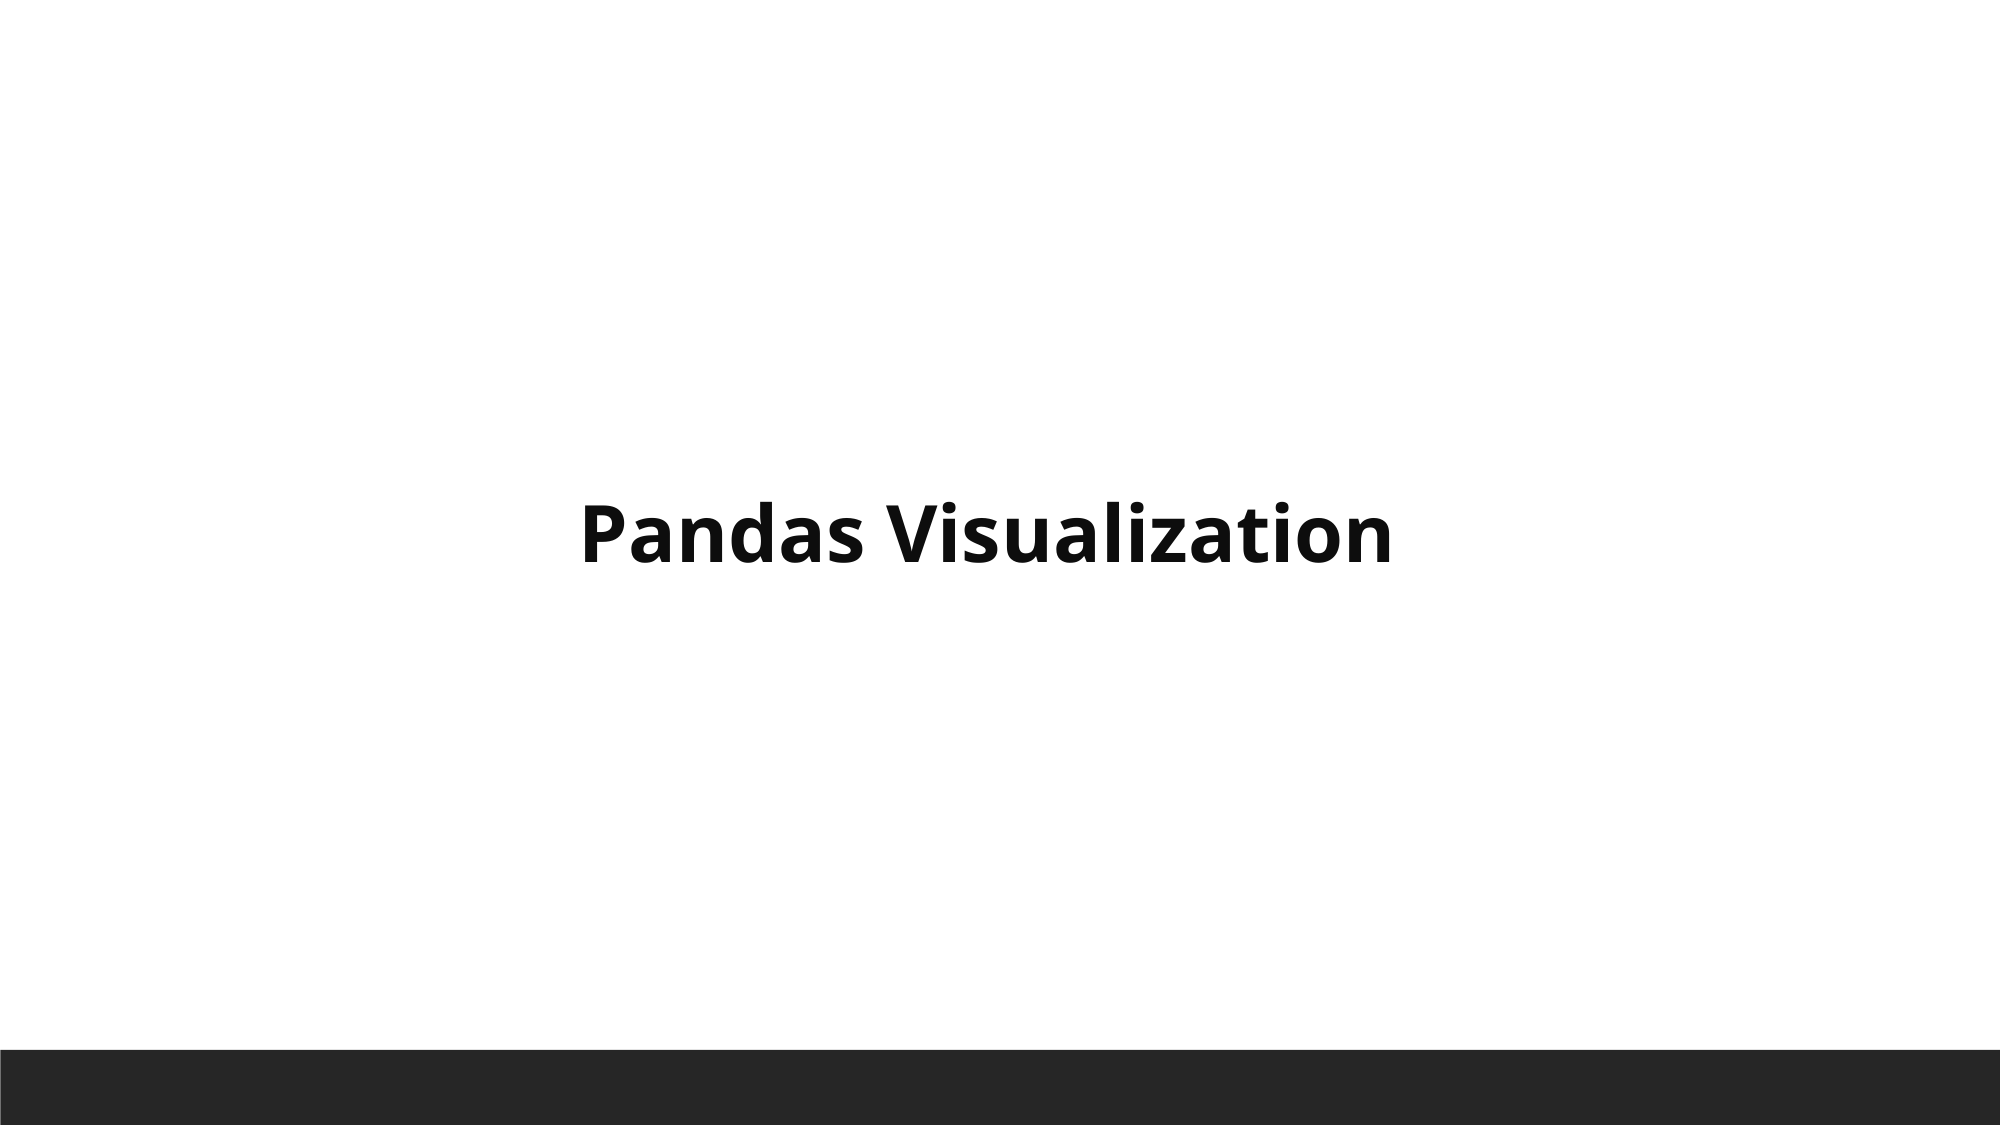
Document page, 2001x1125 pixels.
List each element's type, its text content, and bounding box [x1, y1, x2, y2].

text_box Pandas Visualization [287, 476, 1688, 587]
